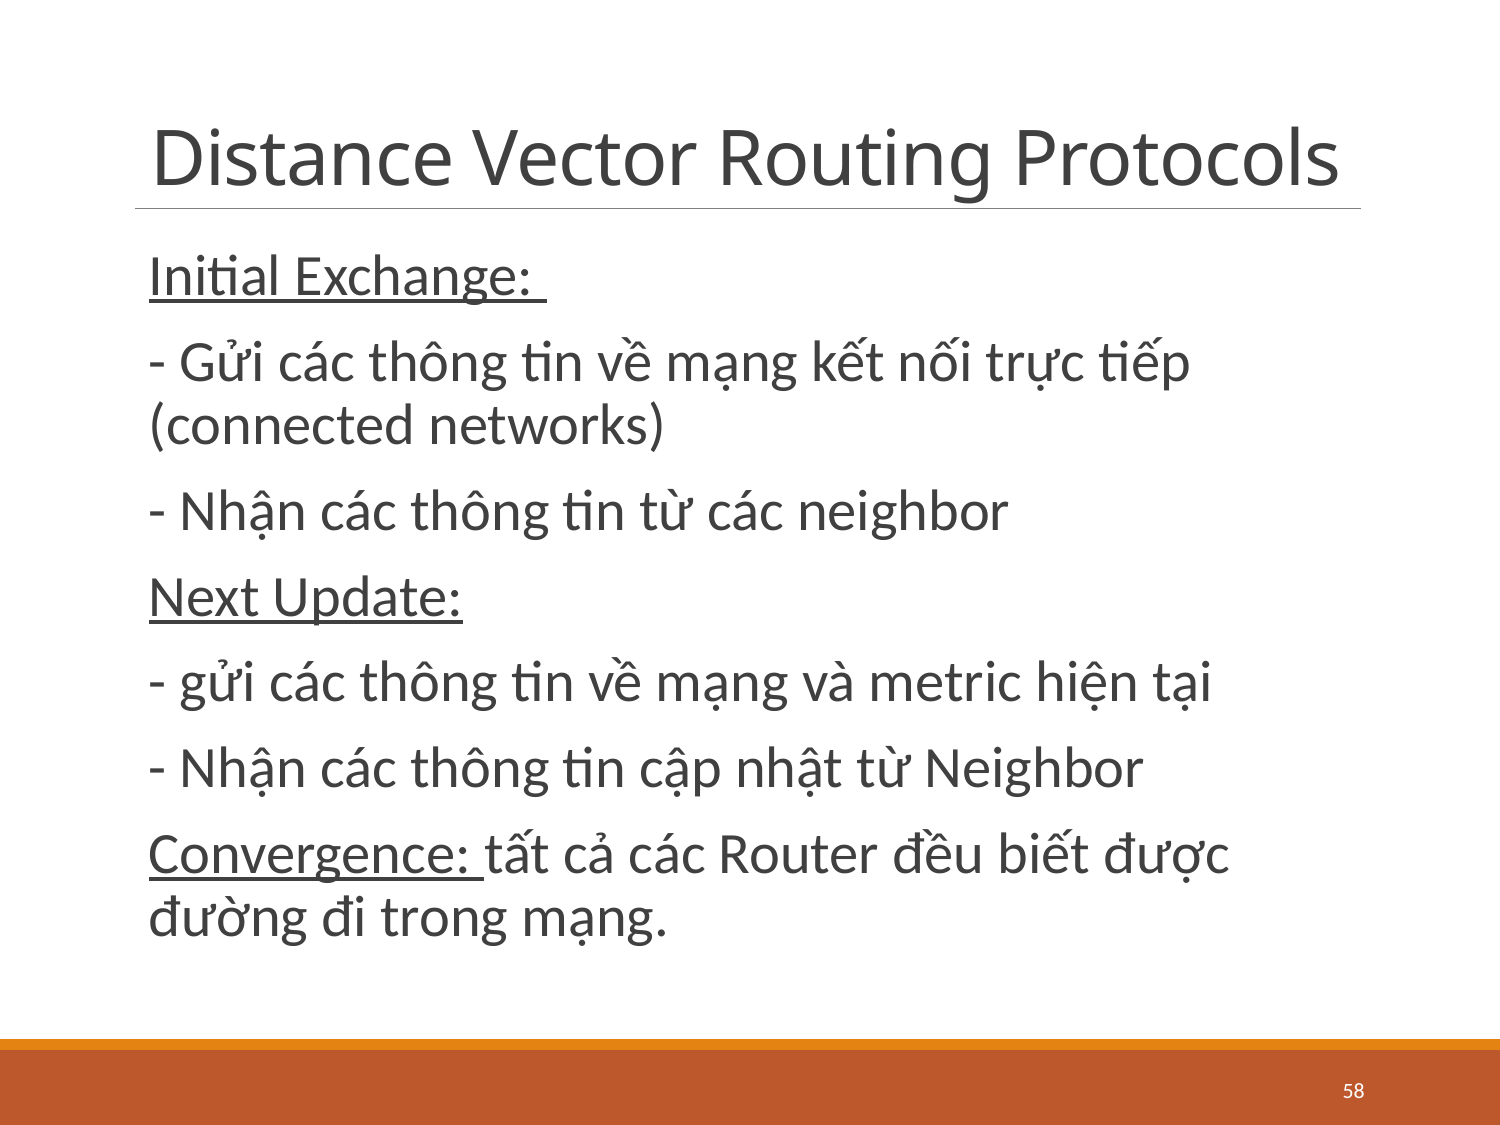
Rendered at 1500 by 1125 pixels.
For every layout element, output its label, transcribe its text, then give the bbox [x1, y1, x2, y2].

list Initial Exchange: - Gửi các thông tin về mạng kết nối trực tiếp (connected networks) - Nhận các thông tin từ các neighbor Next Update: - gửi các thông tin về mạng và metric hiện tại - Nhận các thông tin cập nhật từ Neighbor Convergence: tất cả các Router đều biết được đường đi trong mạng. [135, 237, 1373, 963]
slide_number 58 [1218, 1059, 1380, 1120]
title Distance Vector Routing Protocols [135, 47, 1373, 209]
